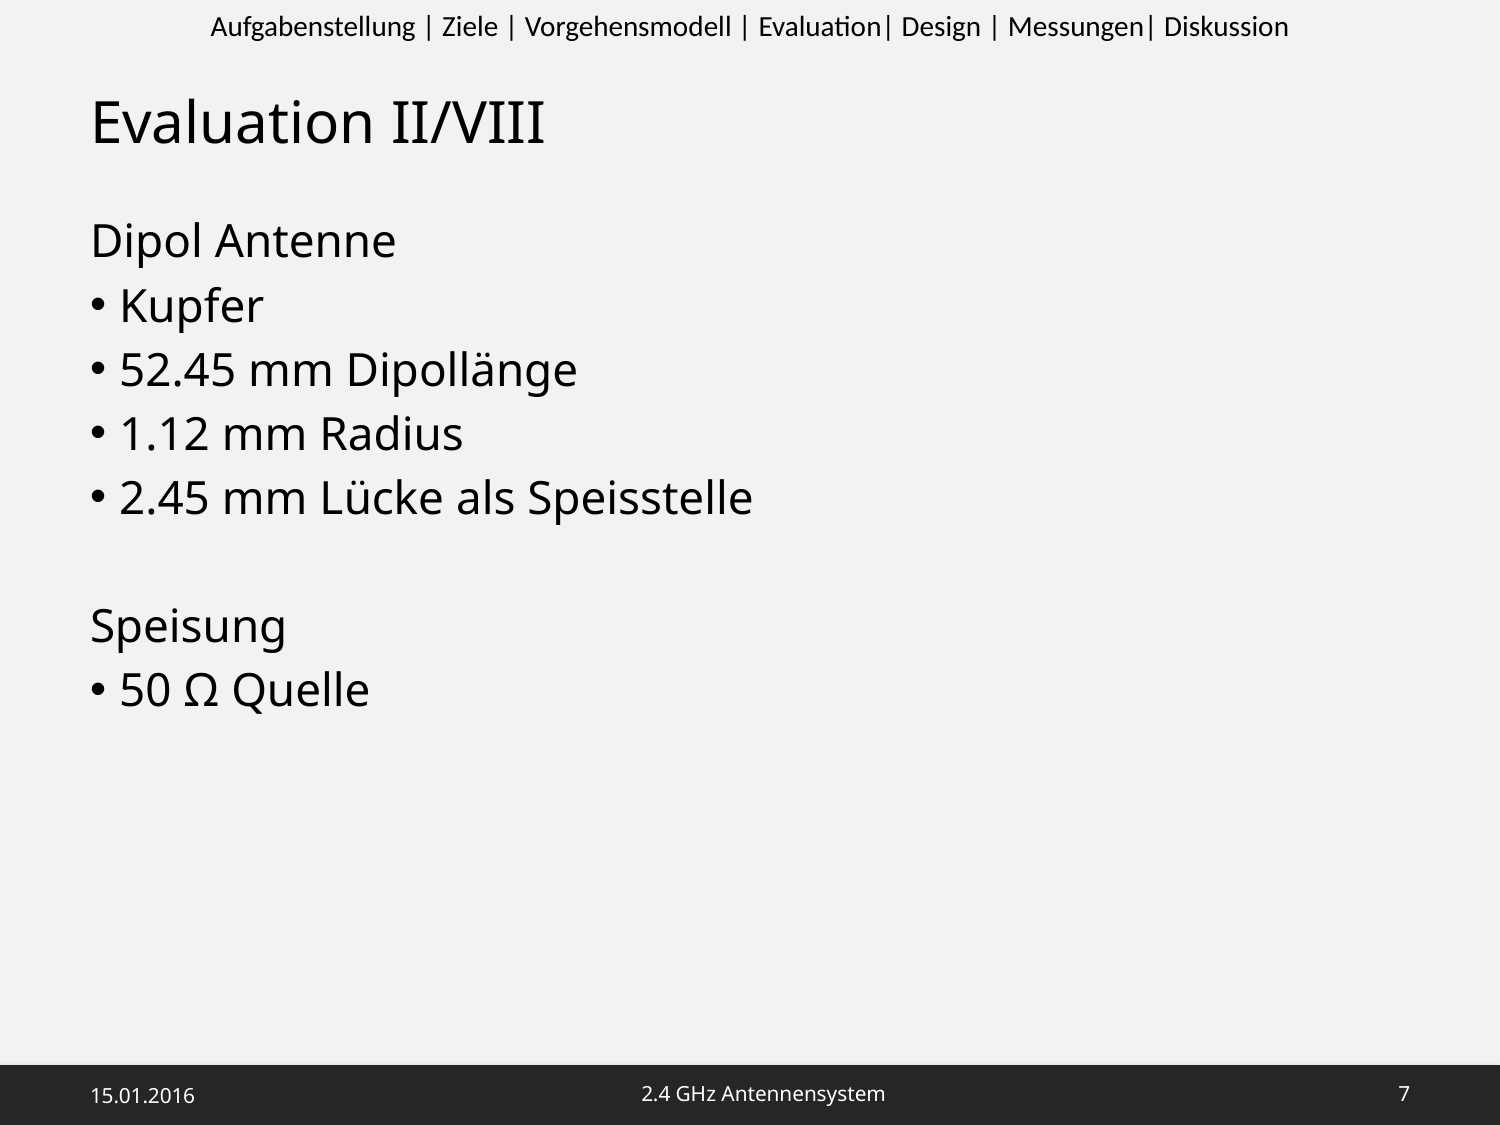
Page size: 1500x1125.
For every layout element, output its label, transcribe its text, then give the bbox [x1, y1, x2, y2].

list Dipol Antenne Kupfer 52.45 mm Dipollänge 1.12 mm Radius 2.45 mm Lücke als Speisstelle Speisung 50 Ω Quelle [75, 204, 1425, 975]
title Evaluation II/VIII [75, 78, 1425, 165]
slide_number 6 [1074, 1065, 1425, 1125]
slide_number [75, 1065, 425, 1125]
text_box Aufgabenstellung | Ziele | Vorgehensmodell | Evaluation| Design | Messungen| Diskussion [0, 0, 1500, 50]
footer 2.4 GHz Antennensystem [512, 1065, 1015, 1125]
